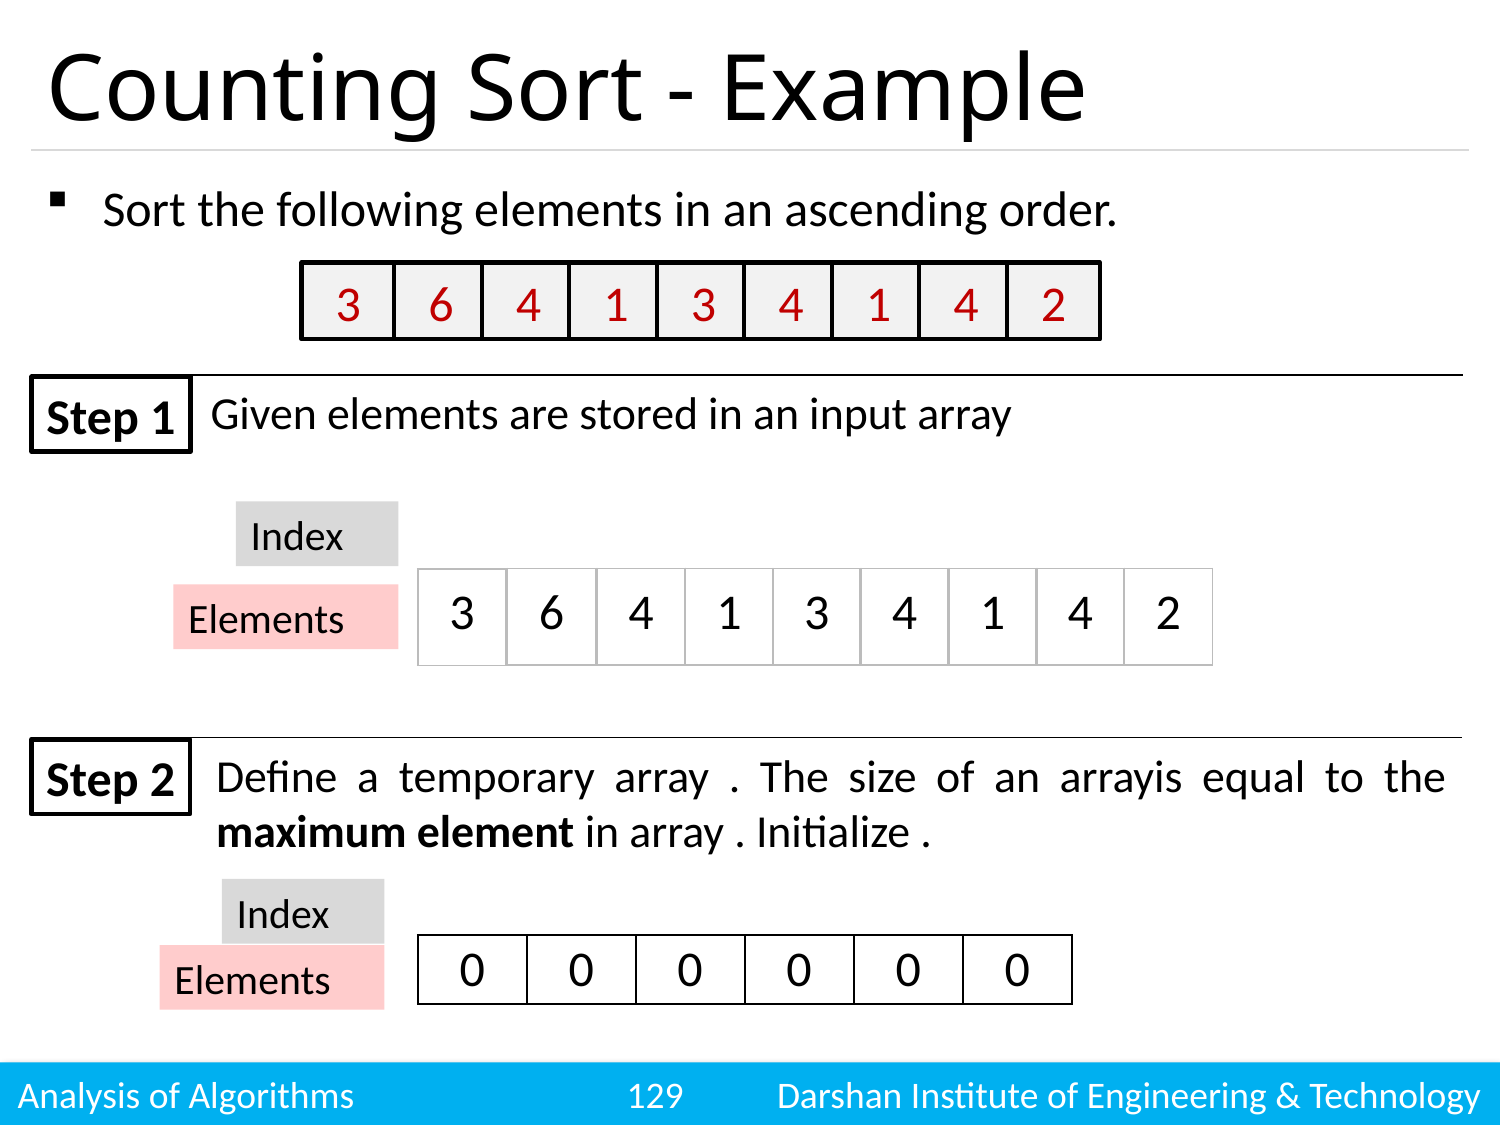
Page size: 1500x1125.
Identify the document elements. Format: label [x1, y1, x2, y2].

text_box [30, 374, 1463, 452]
list [31, 162, 1469, 1038]
text_box [221, 878, 385, 944]
table_header [773, 569, 859, 664]
table_header [419, 570, 505, 665]
title [31, 17, 1469, 150]
table_header [949, 569, 1035, 664]
table_header [686, 569, 772, 664]
table_header [598, 569, 684, 664]
text_box [235, 501, 399, 567]
text_box [31, 739, 191, 815]
text_box [159, 945, 385, 1010]
table_header [1125, 569, 1212, 664]
text_box [173, 584, 399, 650]
table_header [508, 569, 595, 664]
text_box [299, 260, 1102, 341]
table_header [1037, 569, 1123, 664]
table_header [861, 569, 947, 664]
